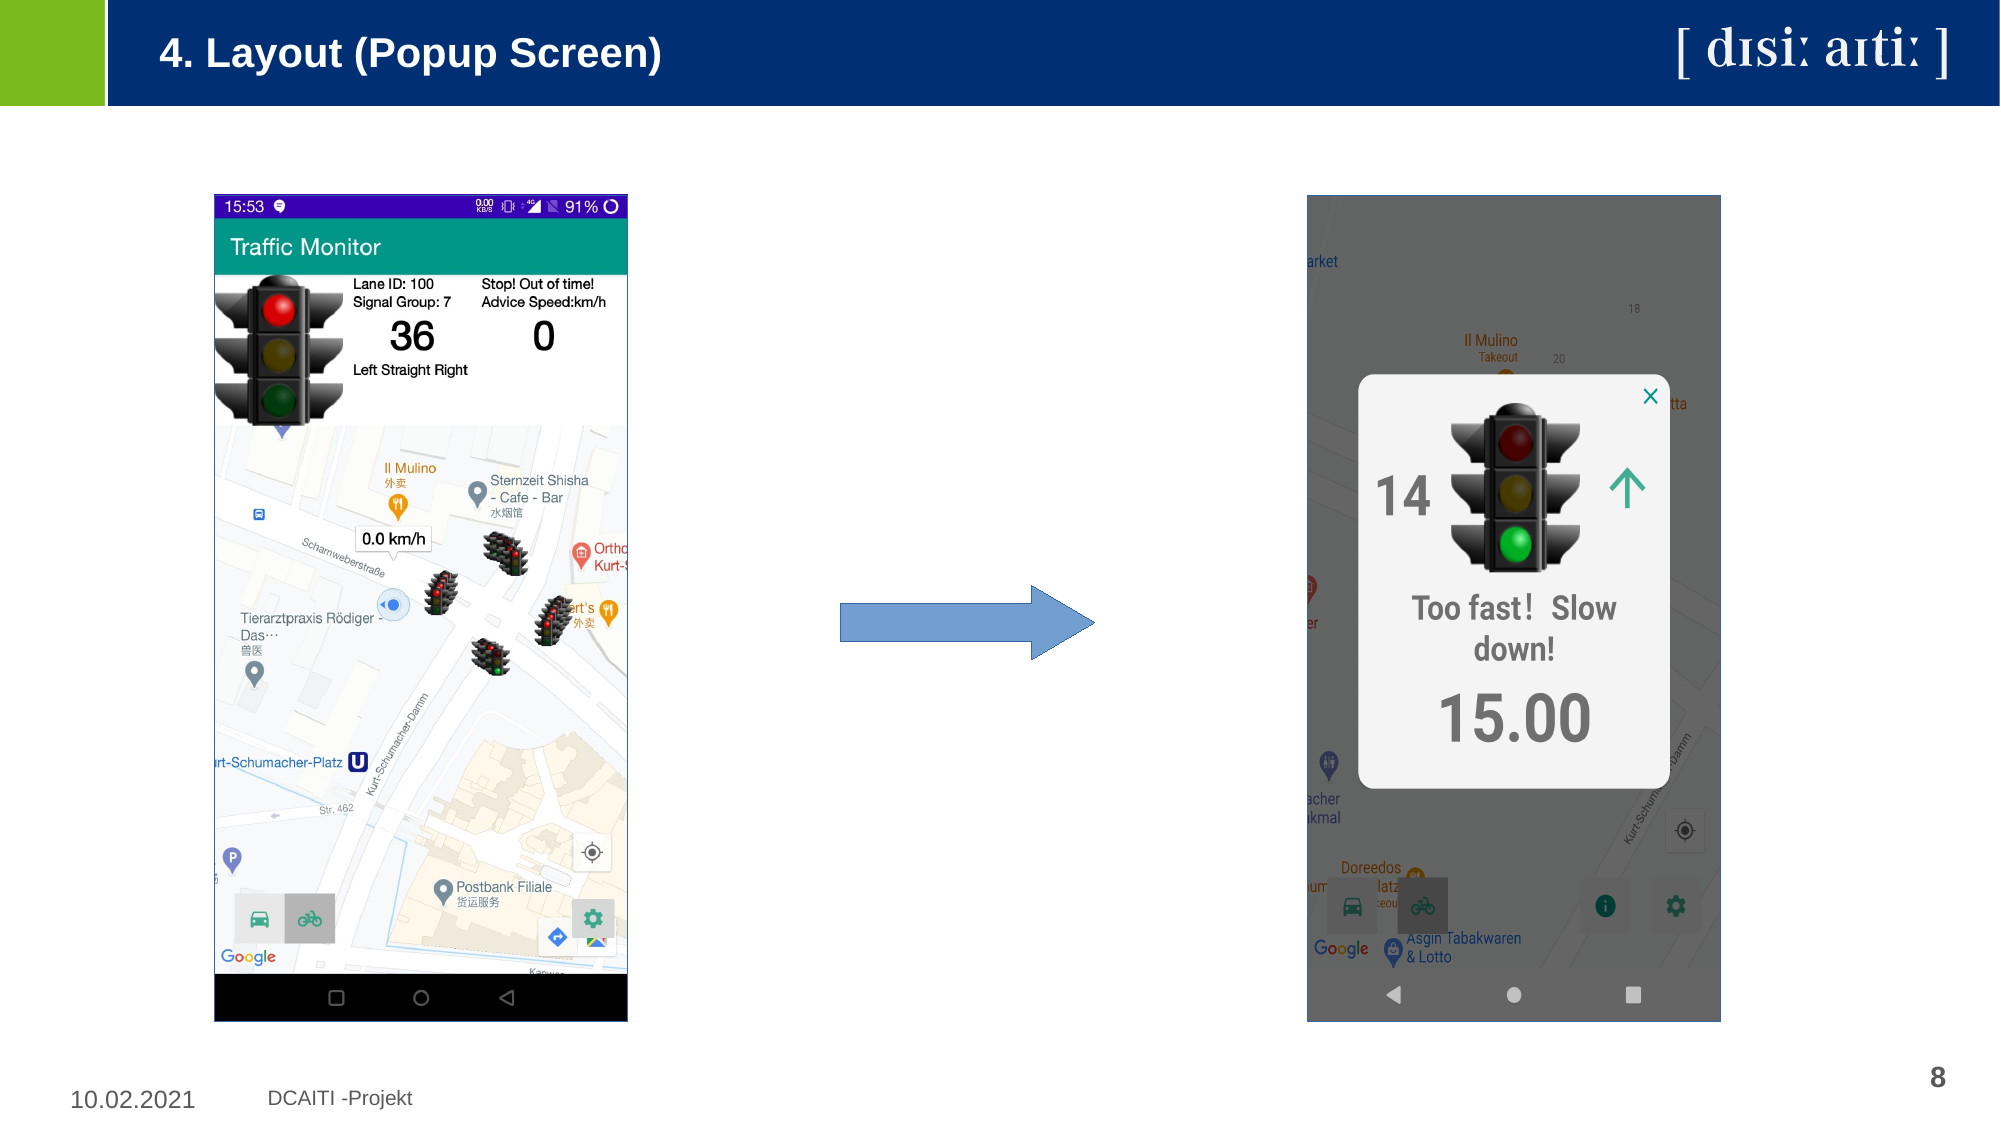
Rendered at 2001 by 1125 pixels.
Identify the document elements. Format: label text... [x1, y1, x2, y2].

text_box 10.02.2021 [52, 1071, 215, 1125]
text_box 4. Layout (Popup Screen) [106, 0, 1628, 107]
picture [1307, 194, 1722, 1022]
picture [213, 194, 628, 1022]
text_box [840, 585, 1095, 660]
text_box DCAITI -Projekt [267, 1071, 1841, 1125]
text_box 1 [1850, 1022, 1947, 1125]
